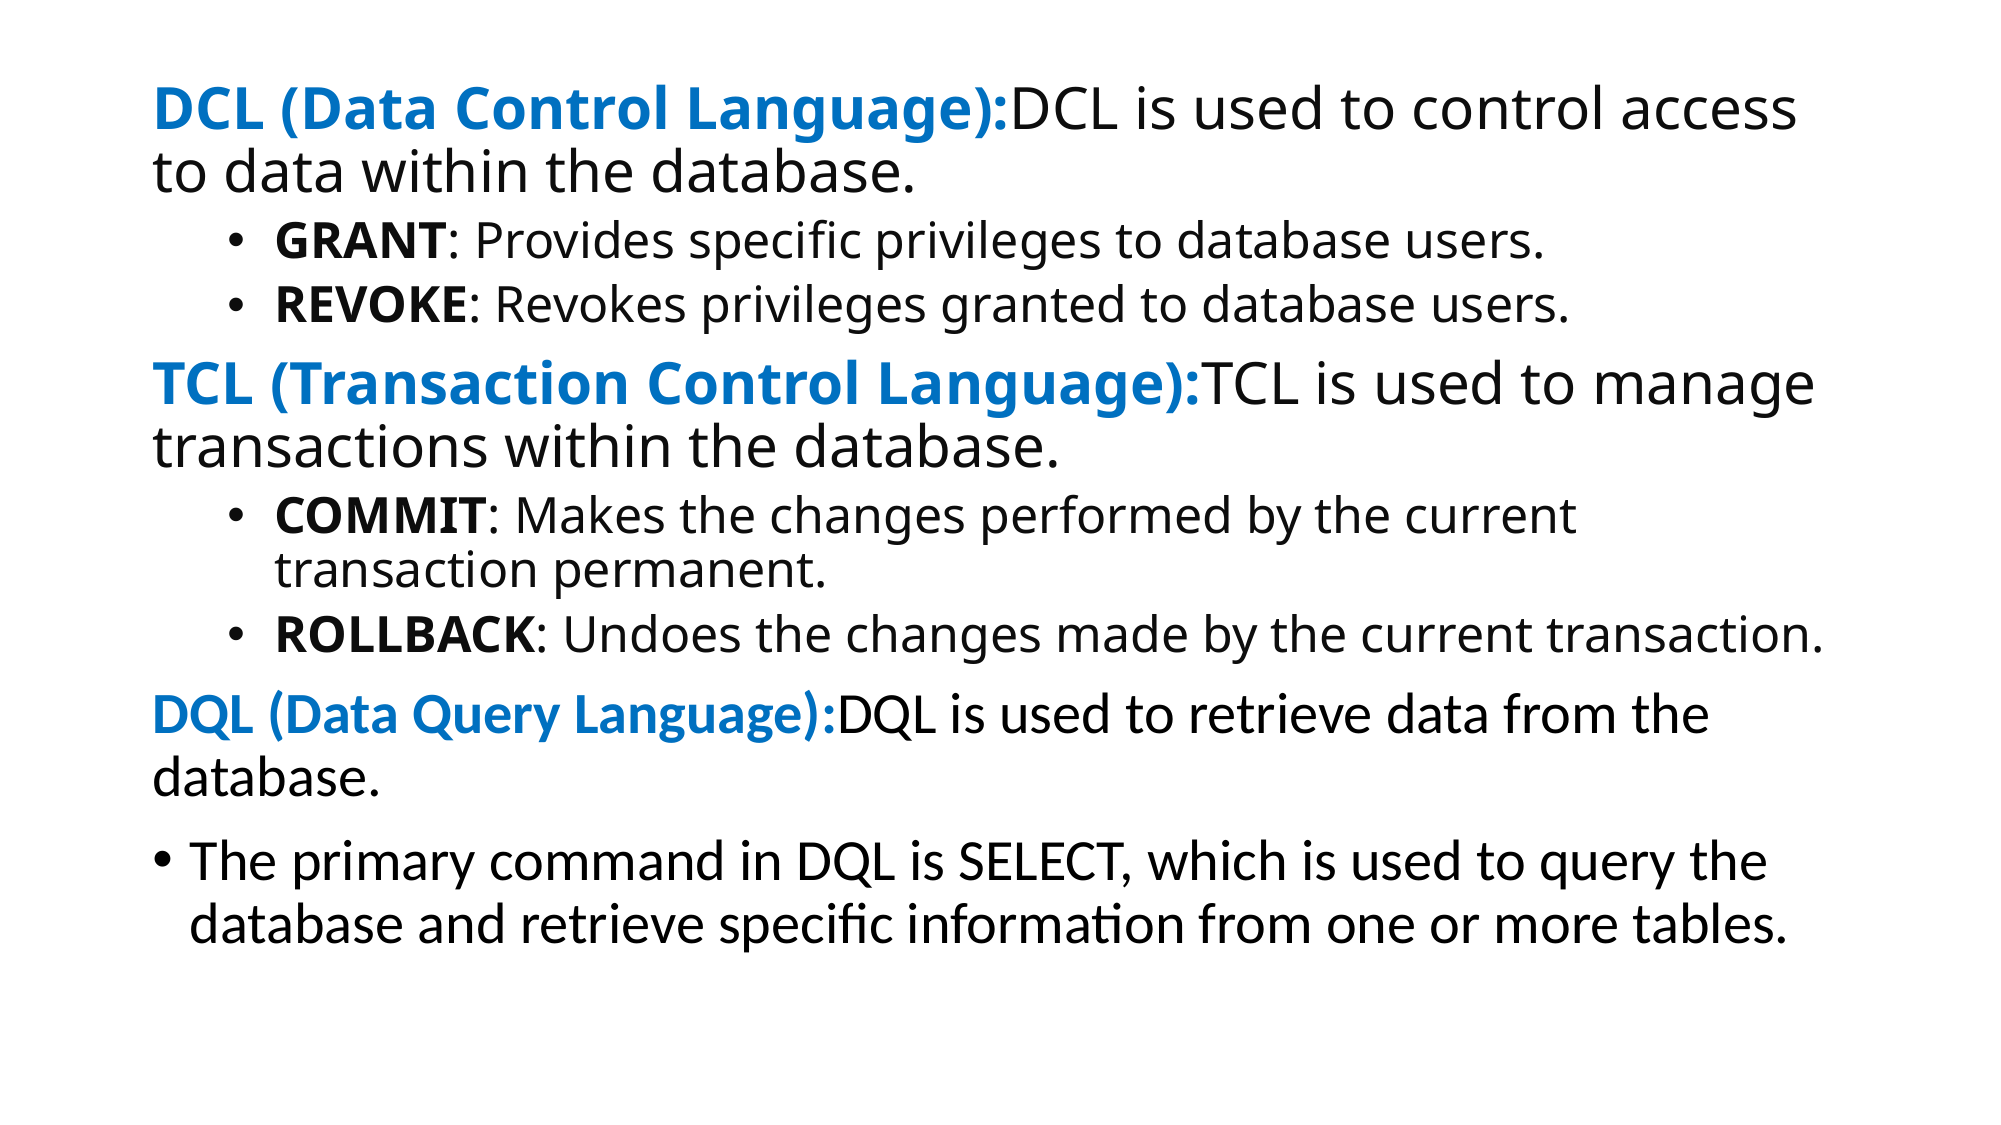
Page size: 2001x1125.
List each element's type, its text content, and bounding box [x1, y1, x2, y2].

list DCL (Data Control Language):DCL is used to control access to data within the database. GRANT: Provides specific privileges to database users. REVOKE: Revokes privileges granted to database users. TCL (Transaction Control Language):TCL is used to manage transactions within the database. COMMIT: Makes the changes performed by the current transaction permanent. ROLLBACK: Undoes the changes made by the current transaction. DQL (Data Query Language):DQL is used to retrieve data from the database. The primary command in DQL is SELECT, which is used to query the database and retrieve specific information from one or more tables. [137, 71, 1863, 1055]
